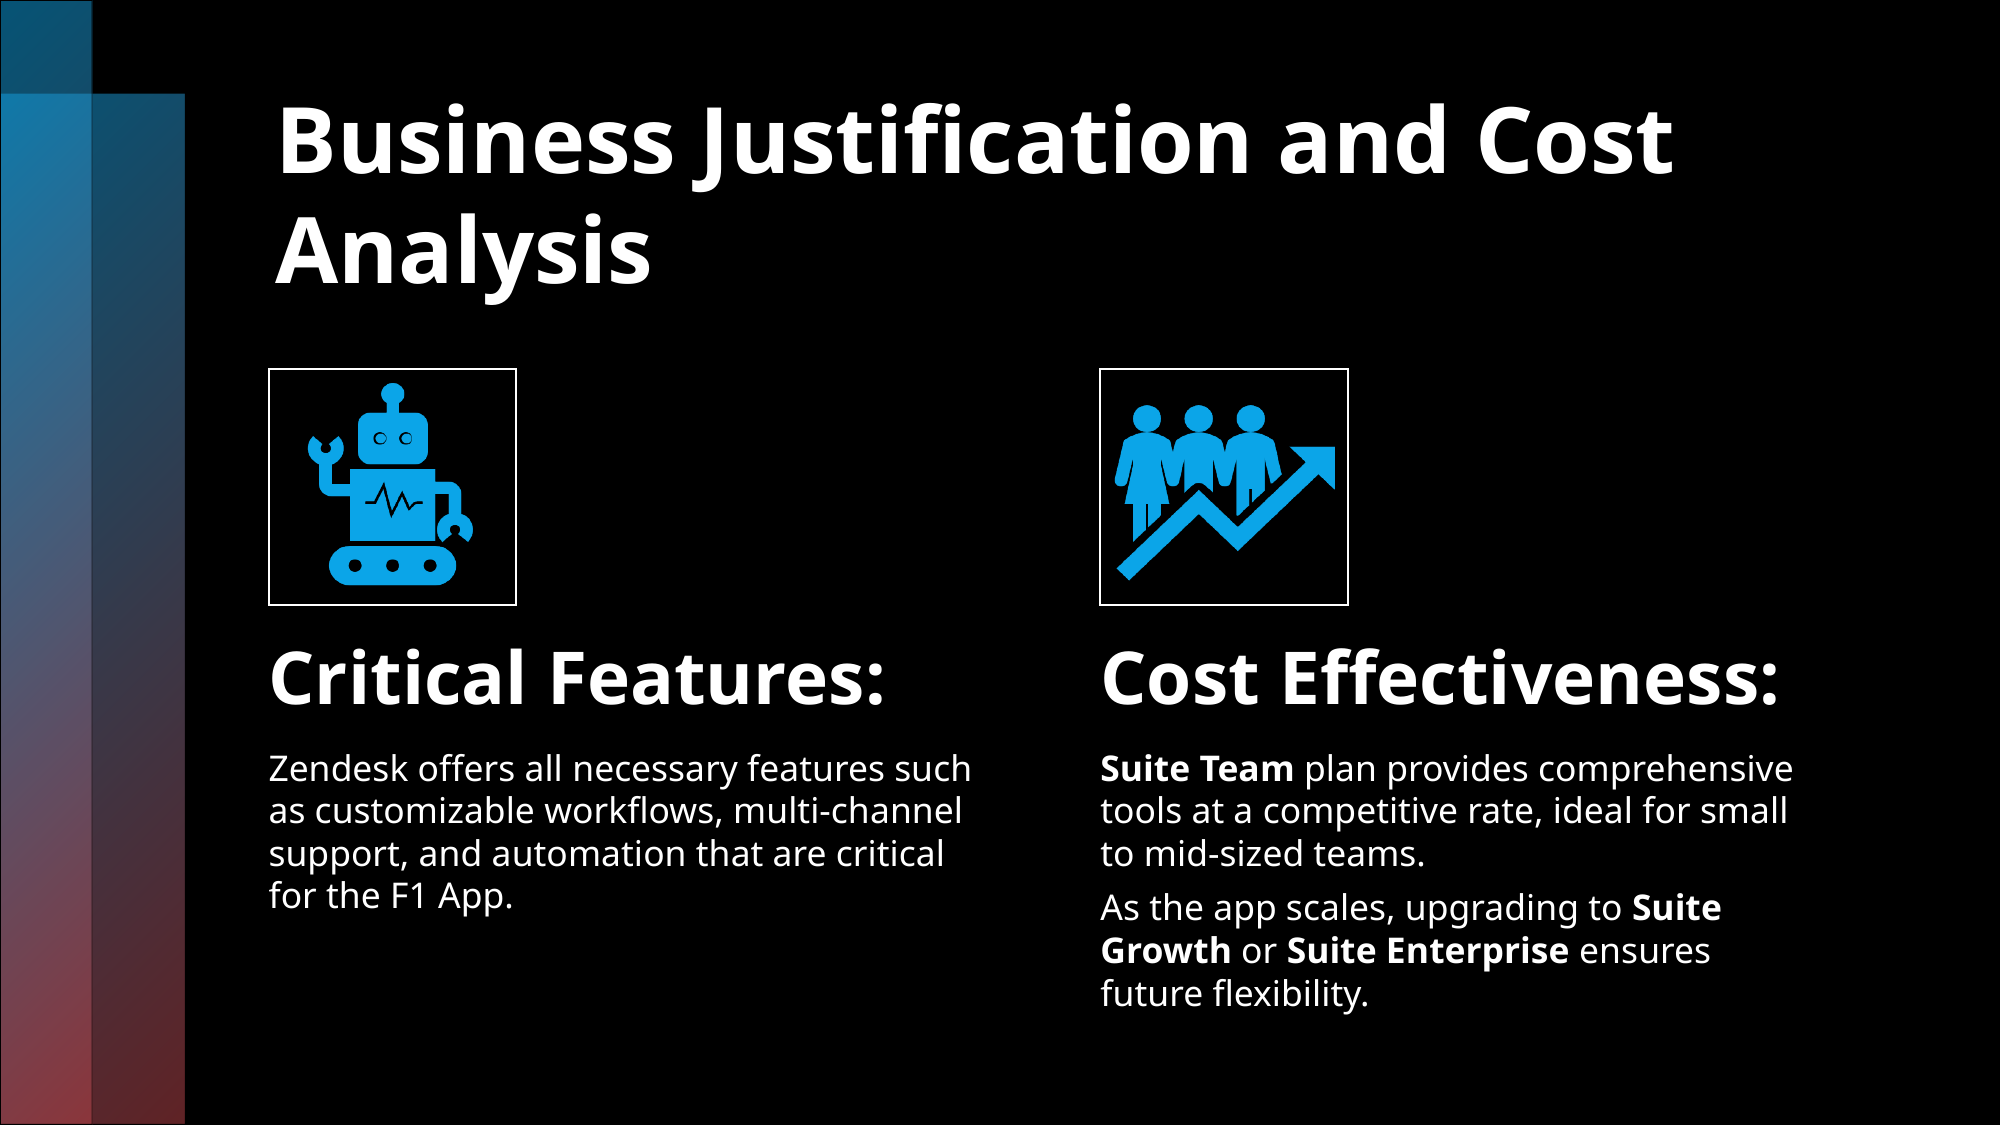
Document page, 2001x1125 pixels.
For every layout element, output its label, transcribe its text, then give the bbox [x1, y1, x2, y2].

title Business Justification and Cost Analysis [260, 74, 1817, 329]
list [260, 354, 1817, 999]
